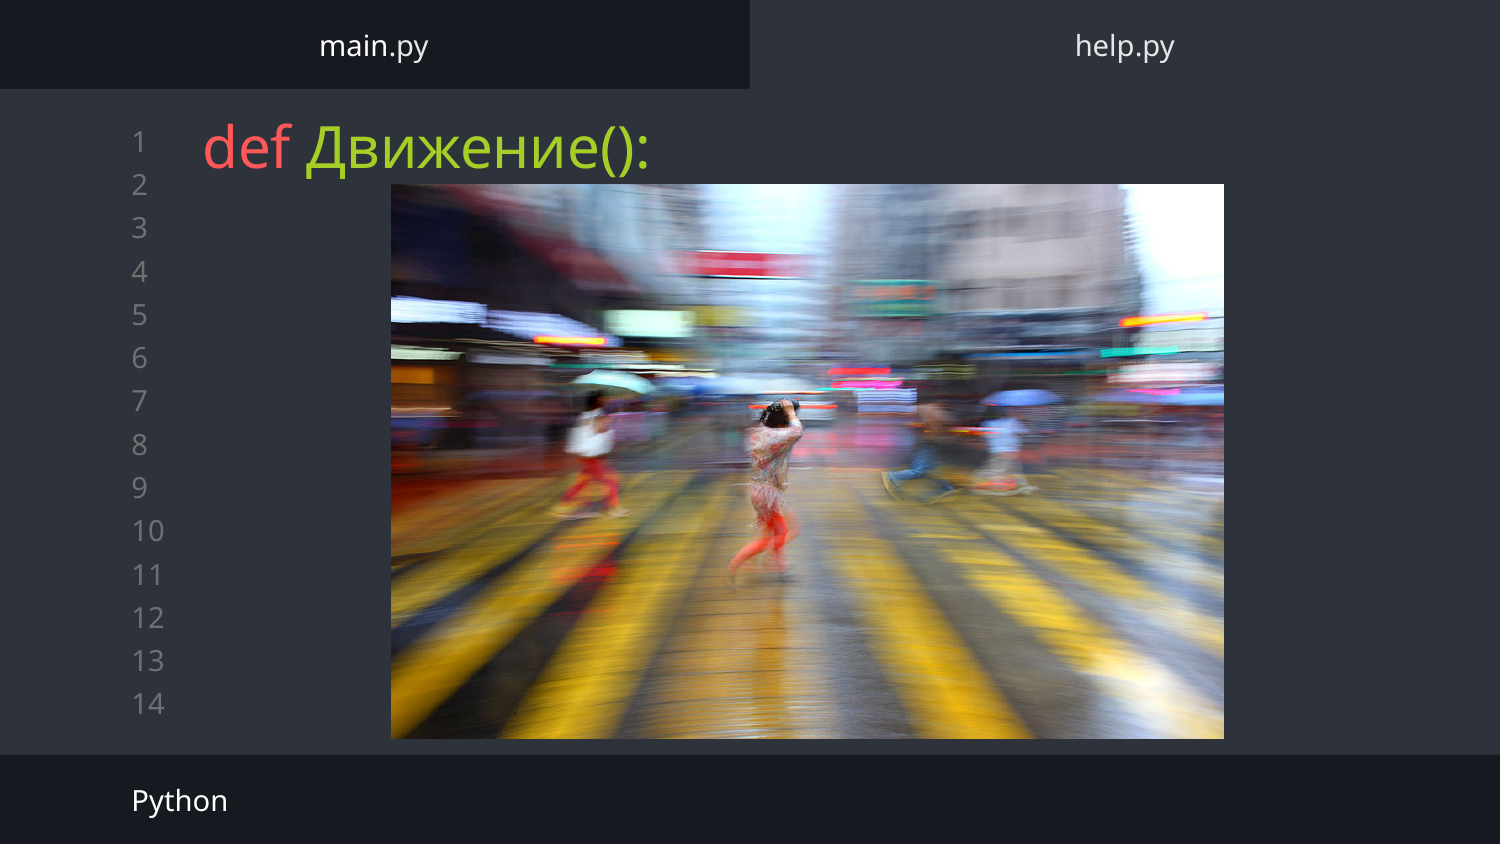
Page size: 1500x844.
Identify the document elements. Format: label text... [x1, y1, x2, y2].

text_box Python [116, 770, 915, 829]
picture [391, 184, 1224, 739]
subtitle main.py [0, 15, 749, 74]
subtitle help.py [750, 15, 1500, 74]
title def Движение(): [187, 95, 1428, 185]
